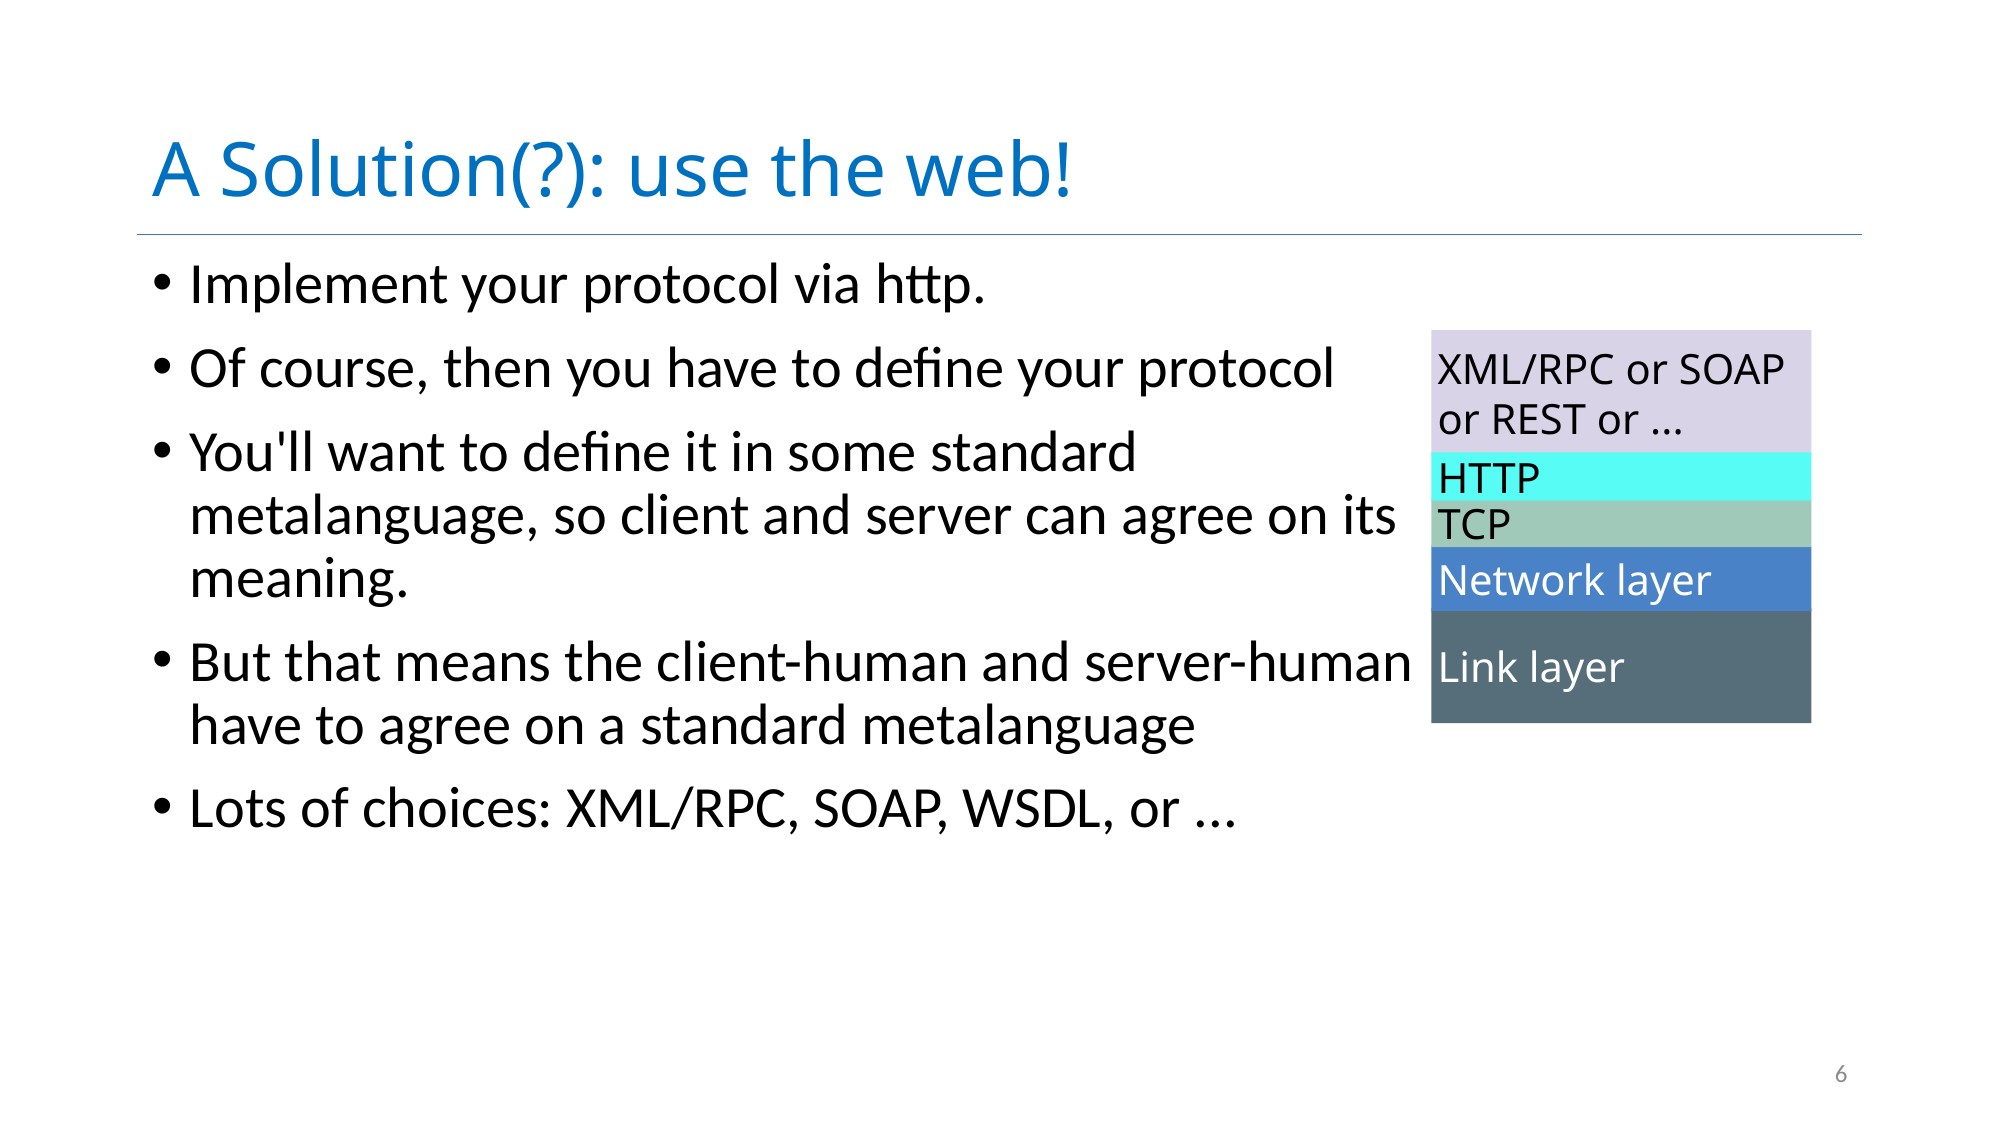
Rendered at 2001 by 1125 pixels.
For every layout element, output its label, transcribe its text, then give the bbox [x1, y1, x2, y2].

slide_number 6 [1412, 1042, 1863, 1103]
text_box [1431, 330, 1812, 724]
title A Solution(?): use the web! [137, 3, 1863, 221]
list Implement your protocol via http. Of course, then you have to define your protocol You'll want to define it in some standard metalanguage, so client and server can agree on its meaning. But that means the client-human and server-human have to agree on a standard metalanguage Lots of choices: XML/RPC, SOAP, WSDL, or ... [137, 246, 1432, 960]
